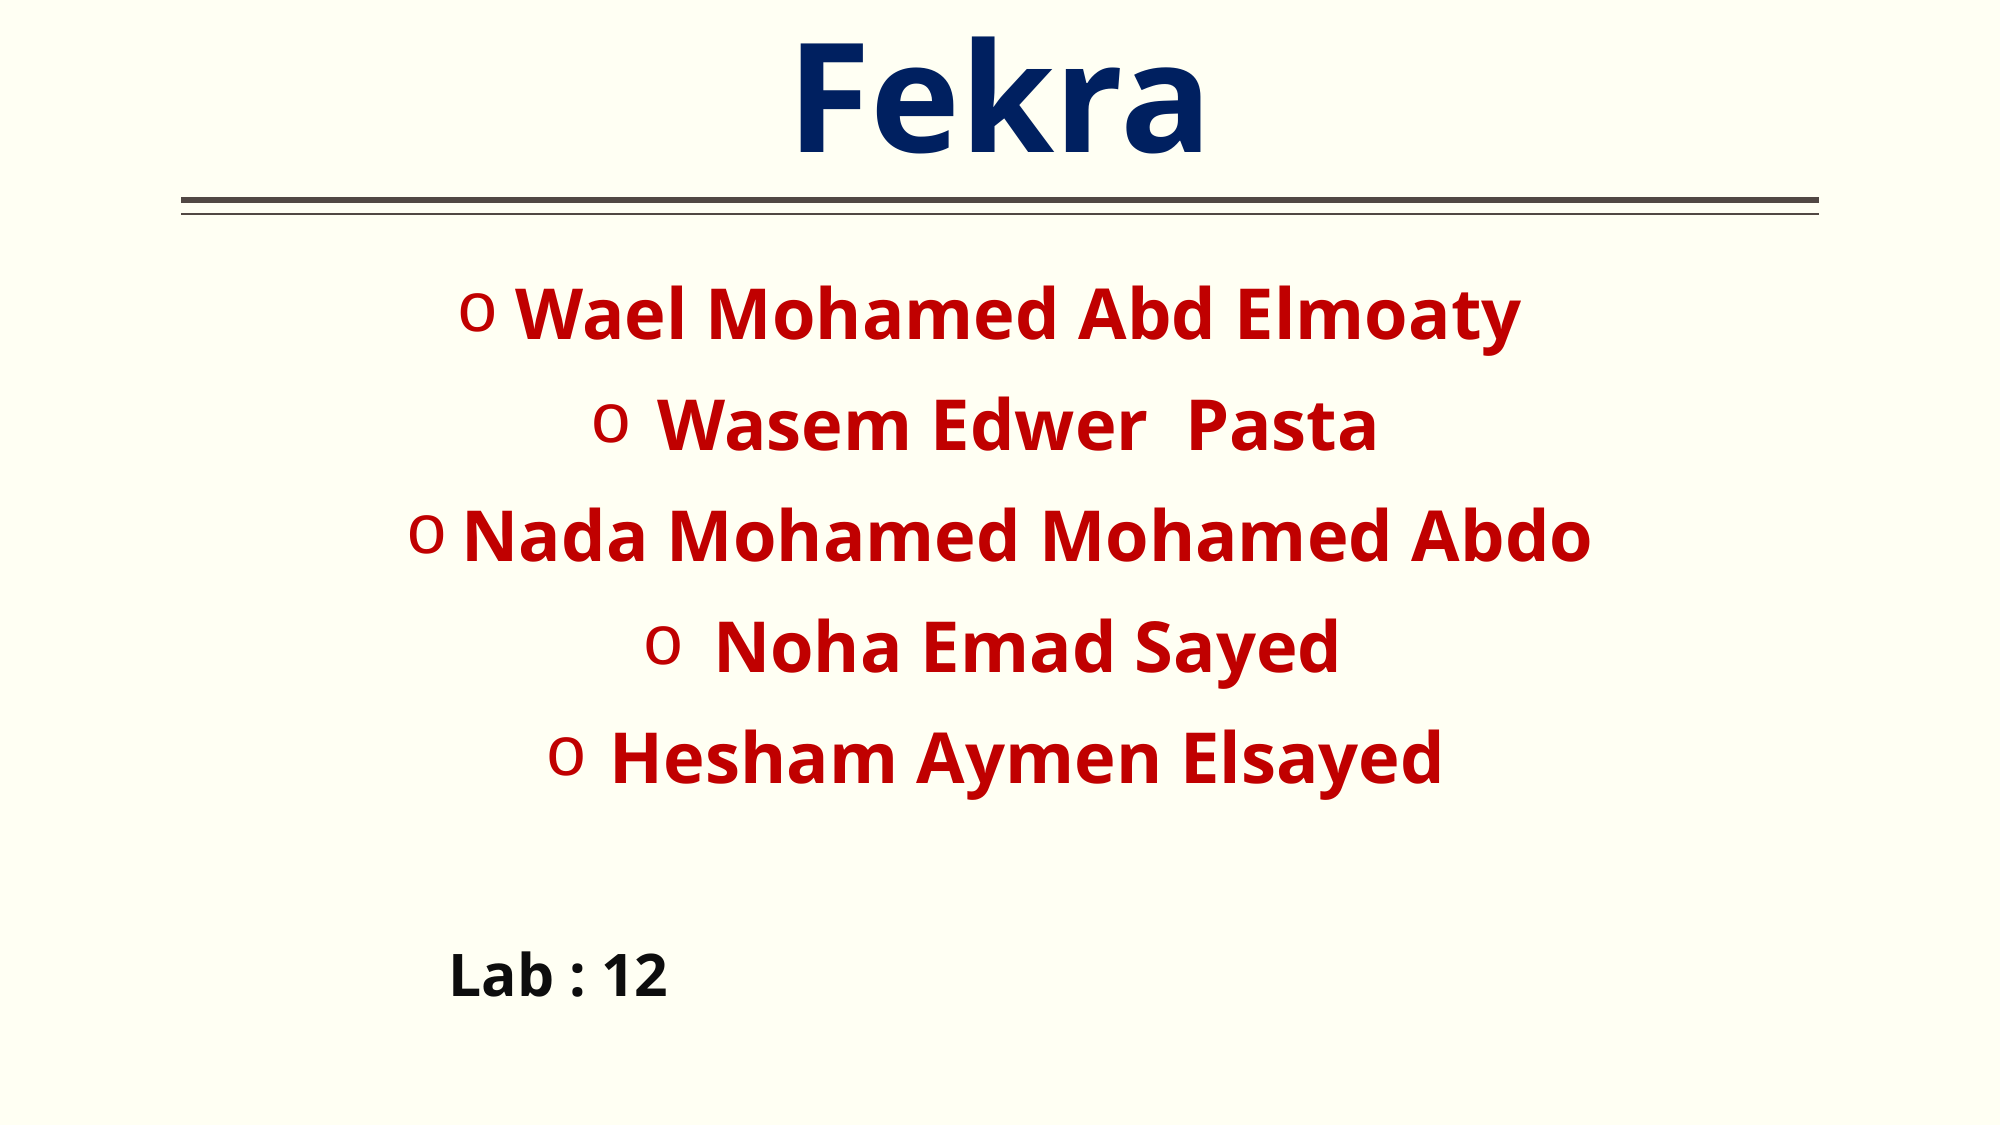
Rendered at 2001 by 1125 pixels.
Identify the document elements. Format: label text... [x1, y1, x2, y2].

title Fekra [181, 12, 1819, 193]
list Wael Mohamed Abd Elmoaty Wasem Edwer Pasta Nada Mohamed Mohamed Abdo Noha Emad Sayed Hesham Aymen Elsayed Lab : 12 [189, 270, 1828, 1021]
